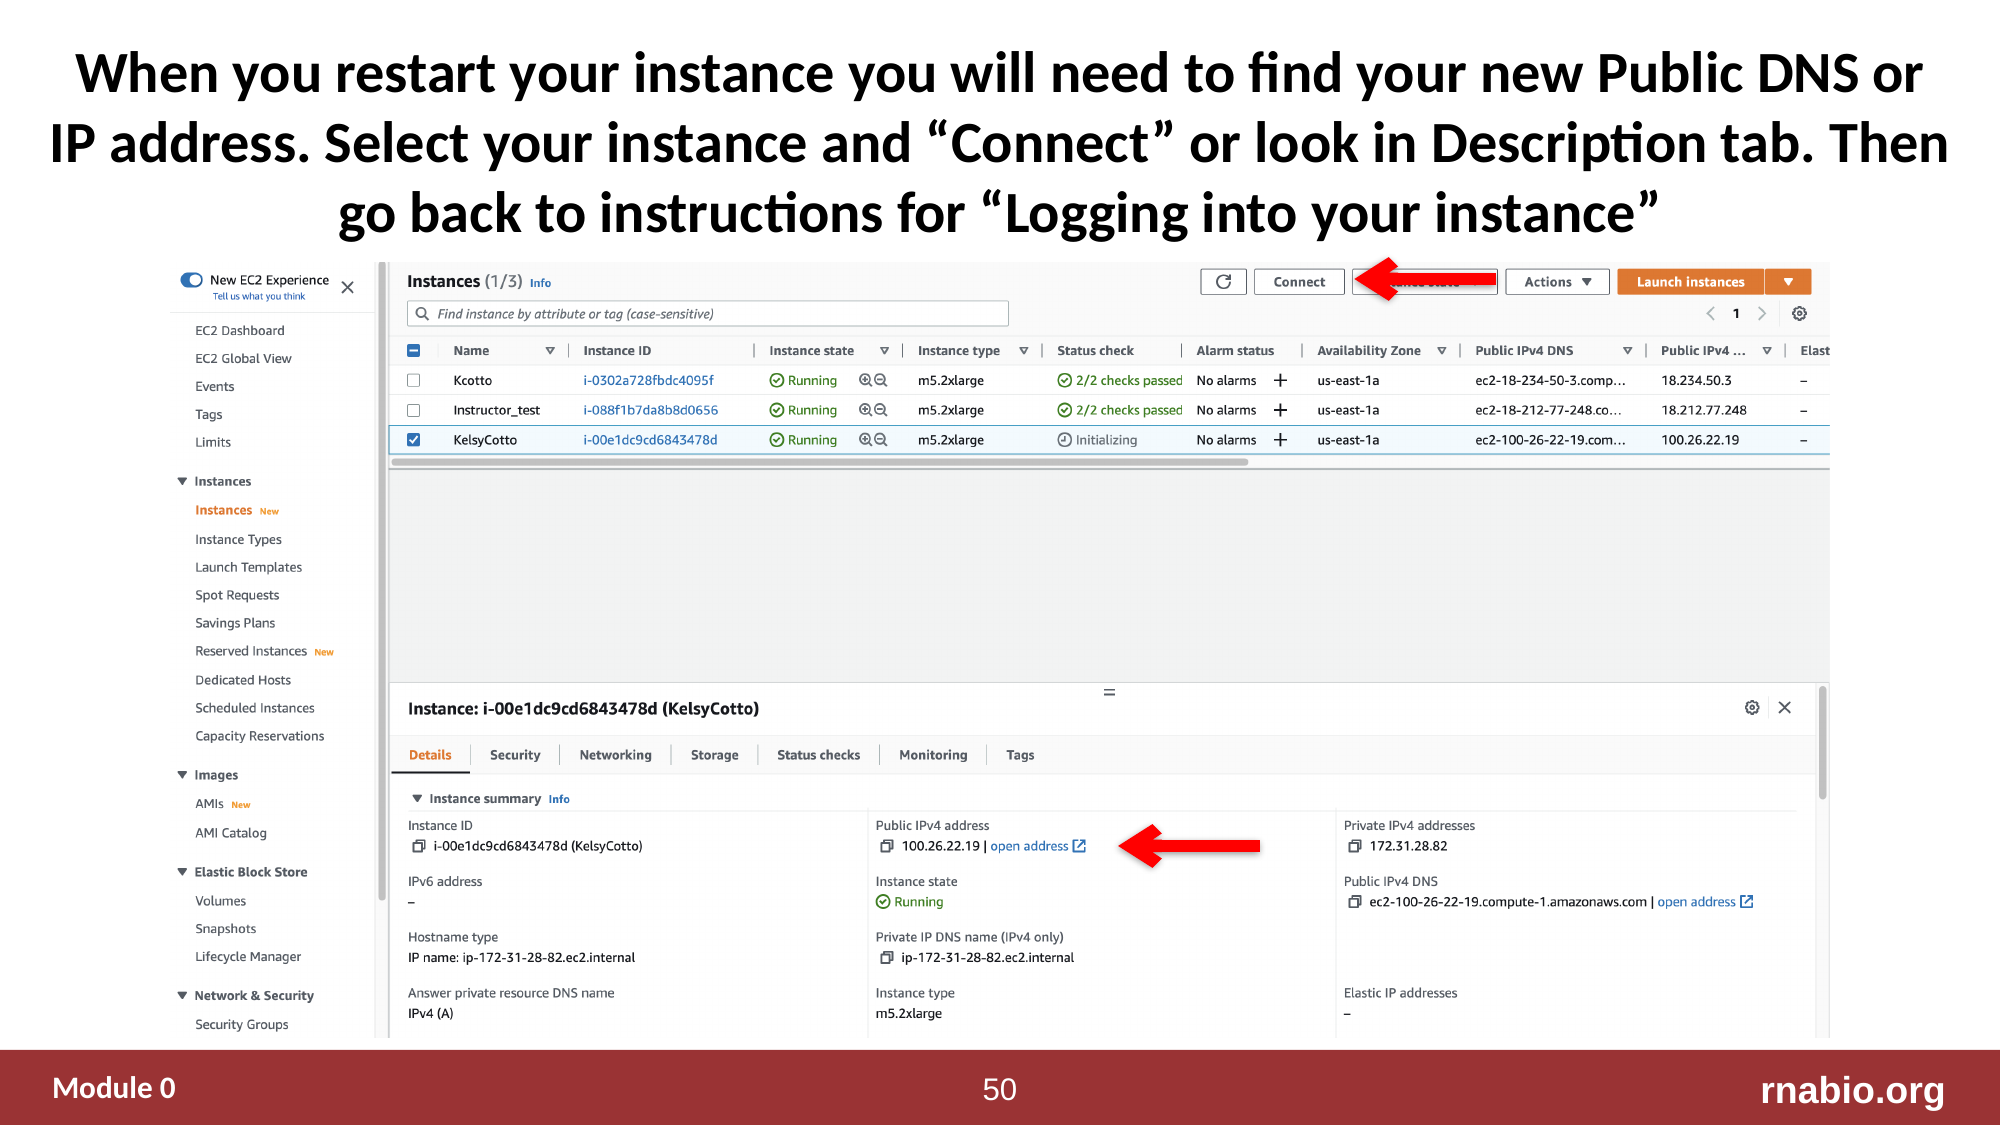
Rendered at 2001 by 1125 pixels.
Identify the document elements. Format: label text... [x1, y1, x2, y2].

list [170, 262, 1830, 1038]
title When you restart your instance you will need to find your new Public DNS or IP address. Select your instance and “Connect” or look in Description tab. Then go back to instructions for “Logging into your instance” [33, 45, 1967, 233]
